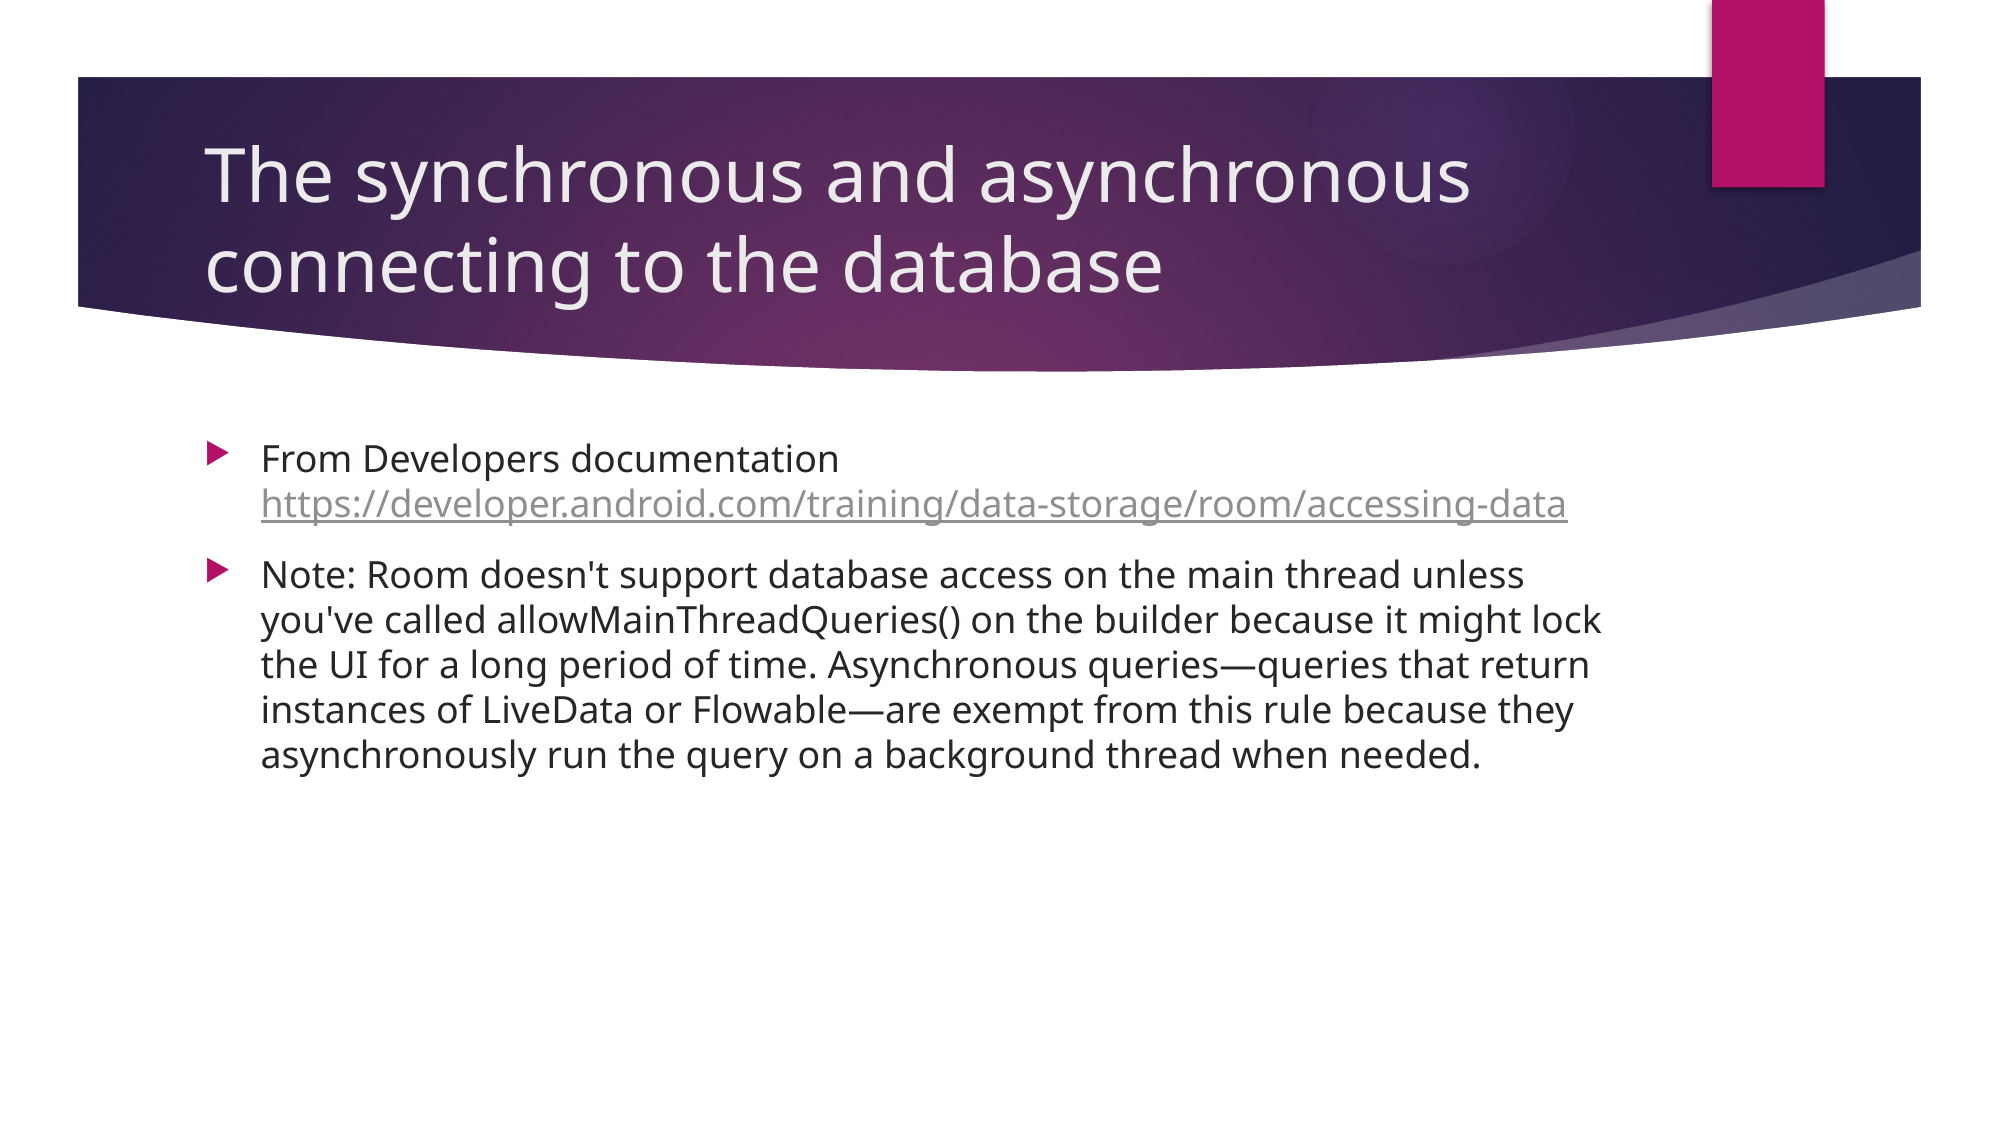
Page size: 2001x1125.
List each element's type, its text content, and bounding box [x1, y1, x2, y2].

title The synchronous and asynchronous connecting to the database [189, 159, 1627, 276]
list From Developers documentation https://developer.android.com/training/data-storage/room/accessing-data Note: Room doesn't support database access on the main thread unless you've called allowMainThreadQueries() on the builder because it might lock the UI for a long period of time. Asynchronous queries—queries that return instances of LiveData or Flowable—are exempt from this rule because they asynchronously run the query on a background thread when needed. [189, 427, 1638, 988]
